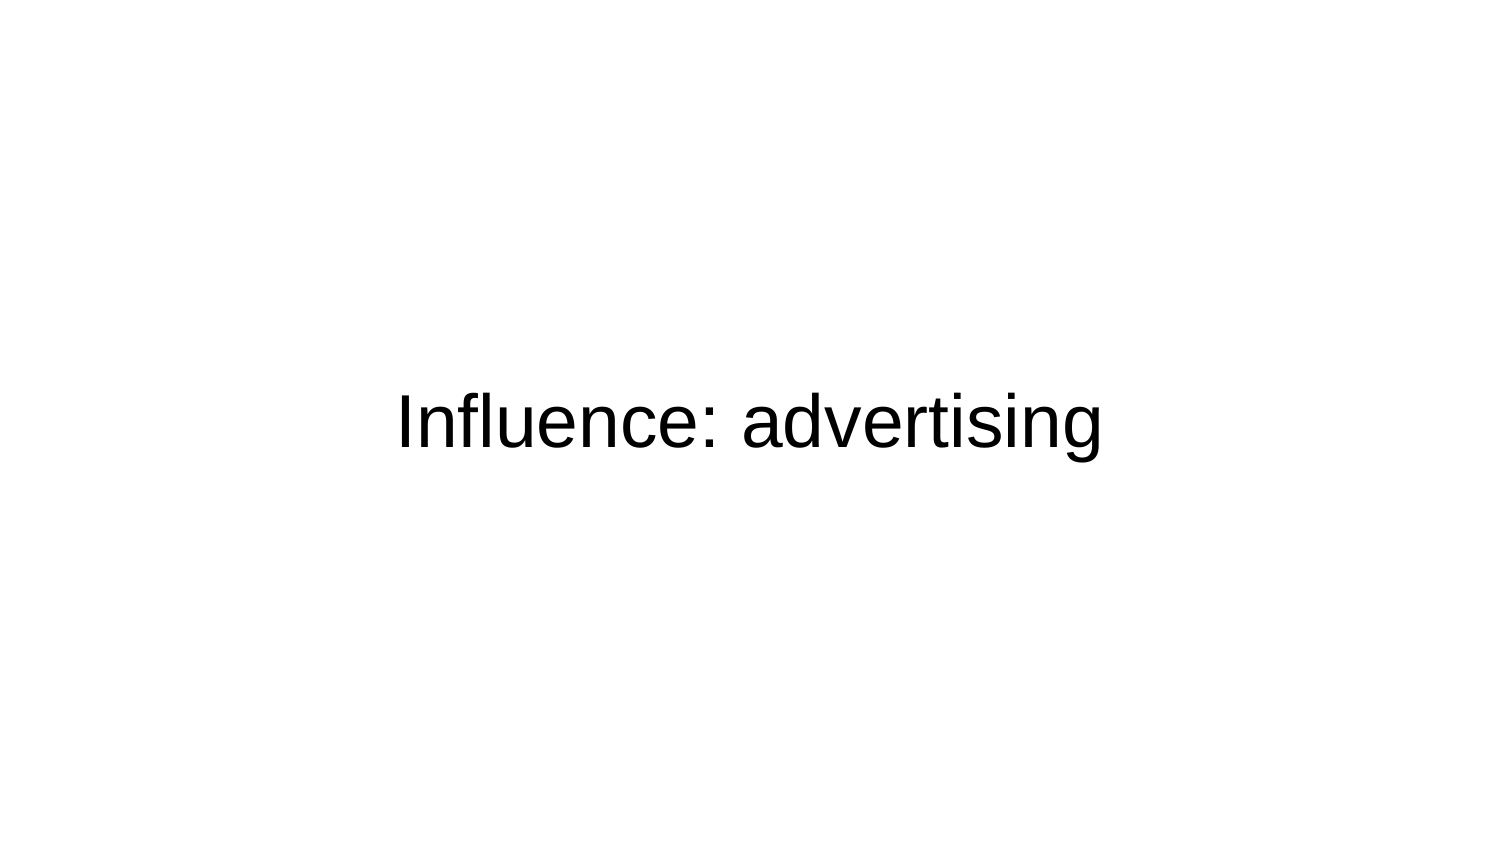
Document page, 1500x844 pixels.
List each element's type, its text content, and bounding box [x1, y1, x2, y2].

title Influence: advertising [51, 352, 1449, 491]
